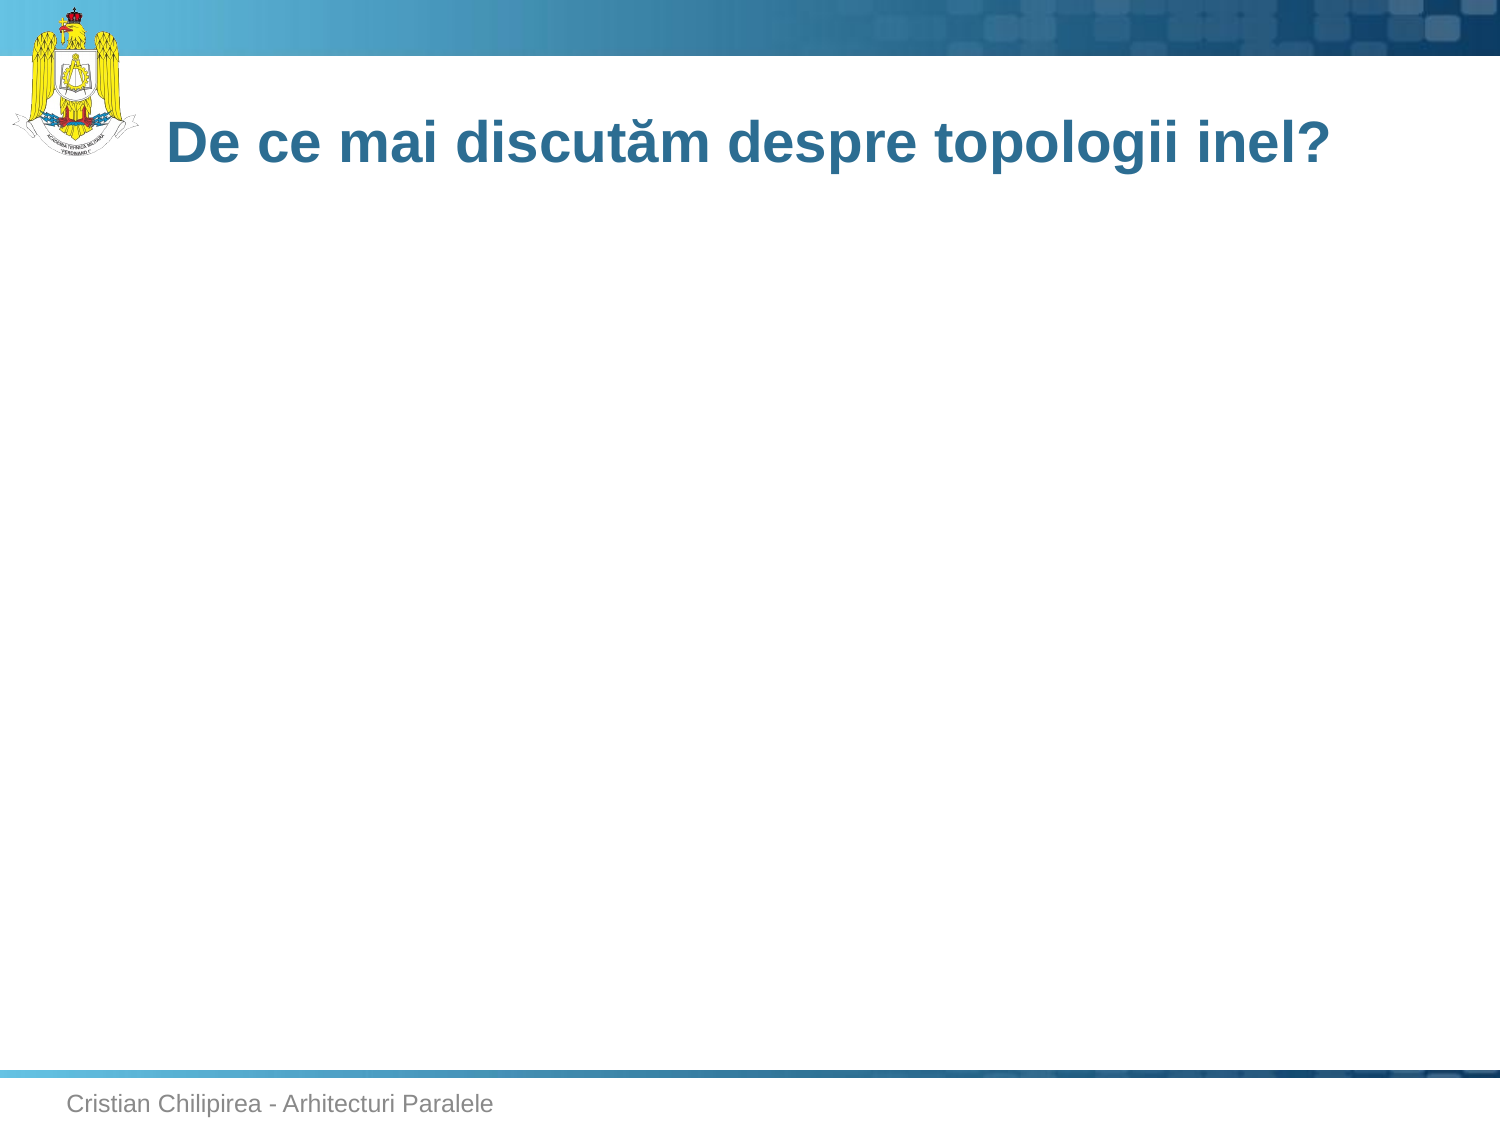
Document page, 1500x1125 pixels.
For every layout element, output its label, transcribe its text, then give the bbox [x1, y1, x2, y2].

picture [0, 0, 1500, 156]
picture [0, 1070, 1500, 1078]
title De ce mai discutăm despre topologii inel? [51, 102, 1449, 178]
footer Cristian Chilipirea - Arhitecturi Paralele [51, 1083, 1157, 1125]
